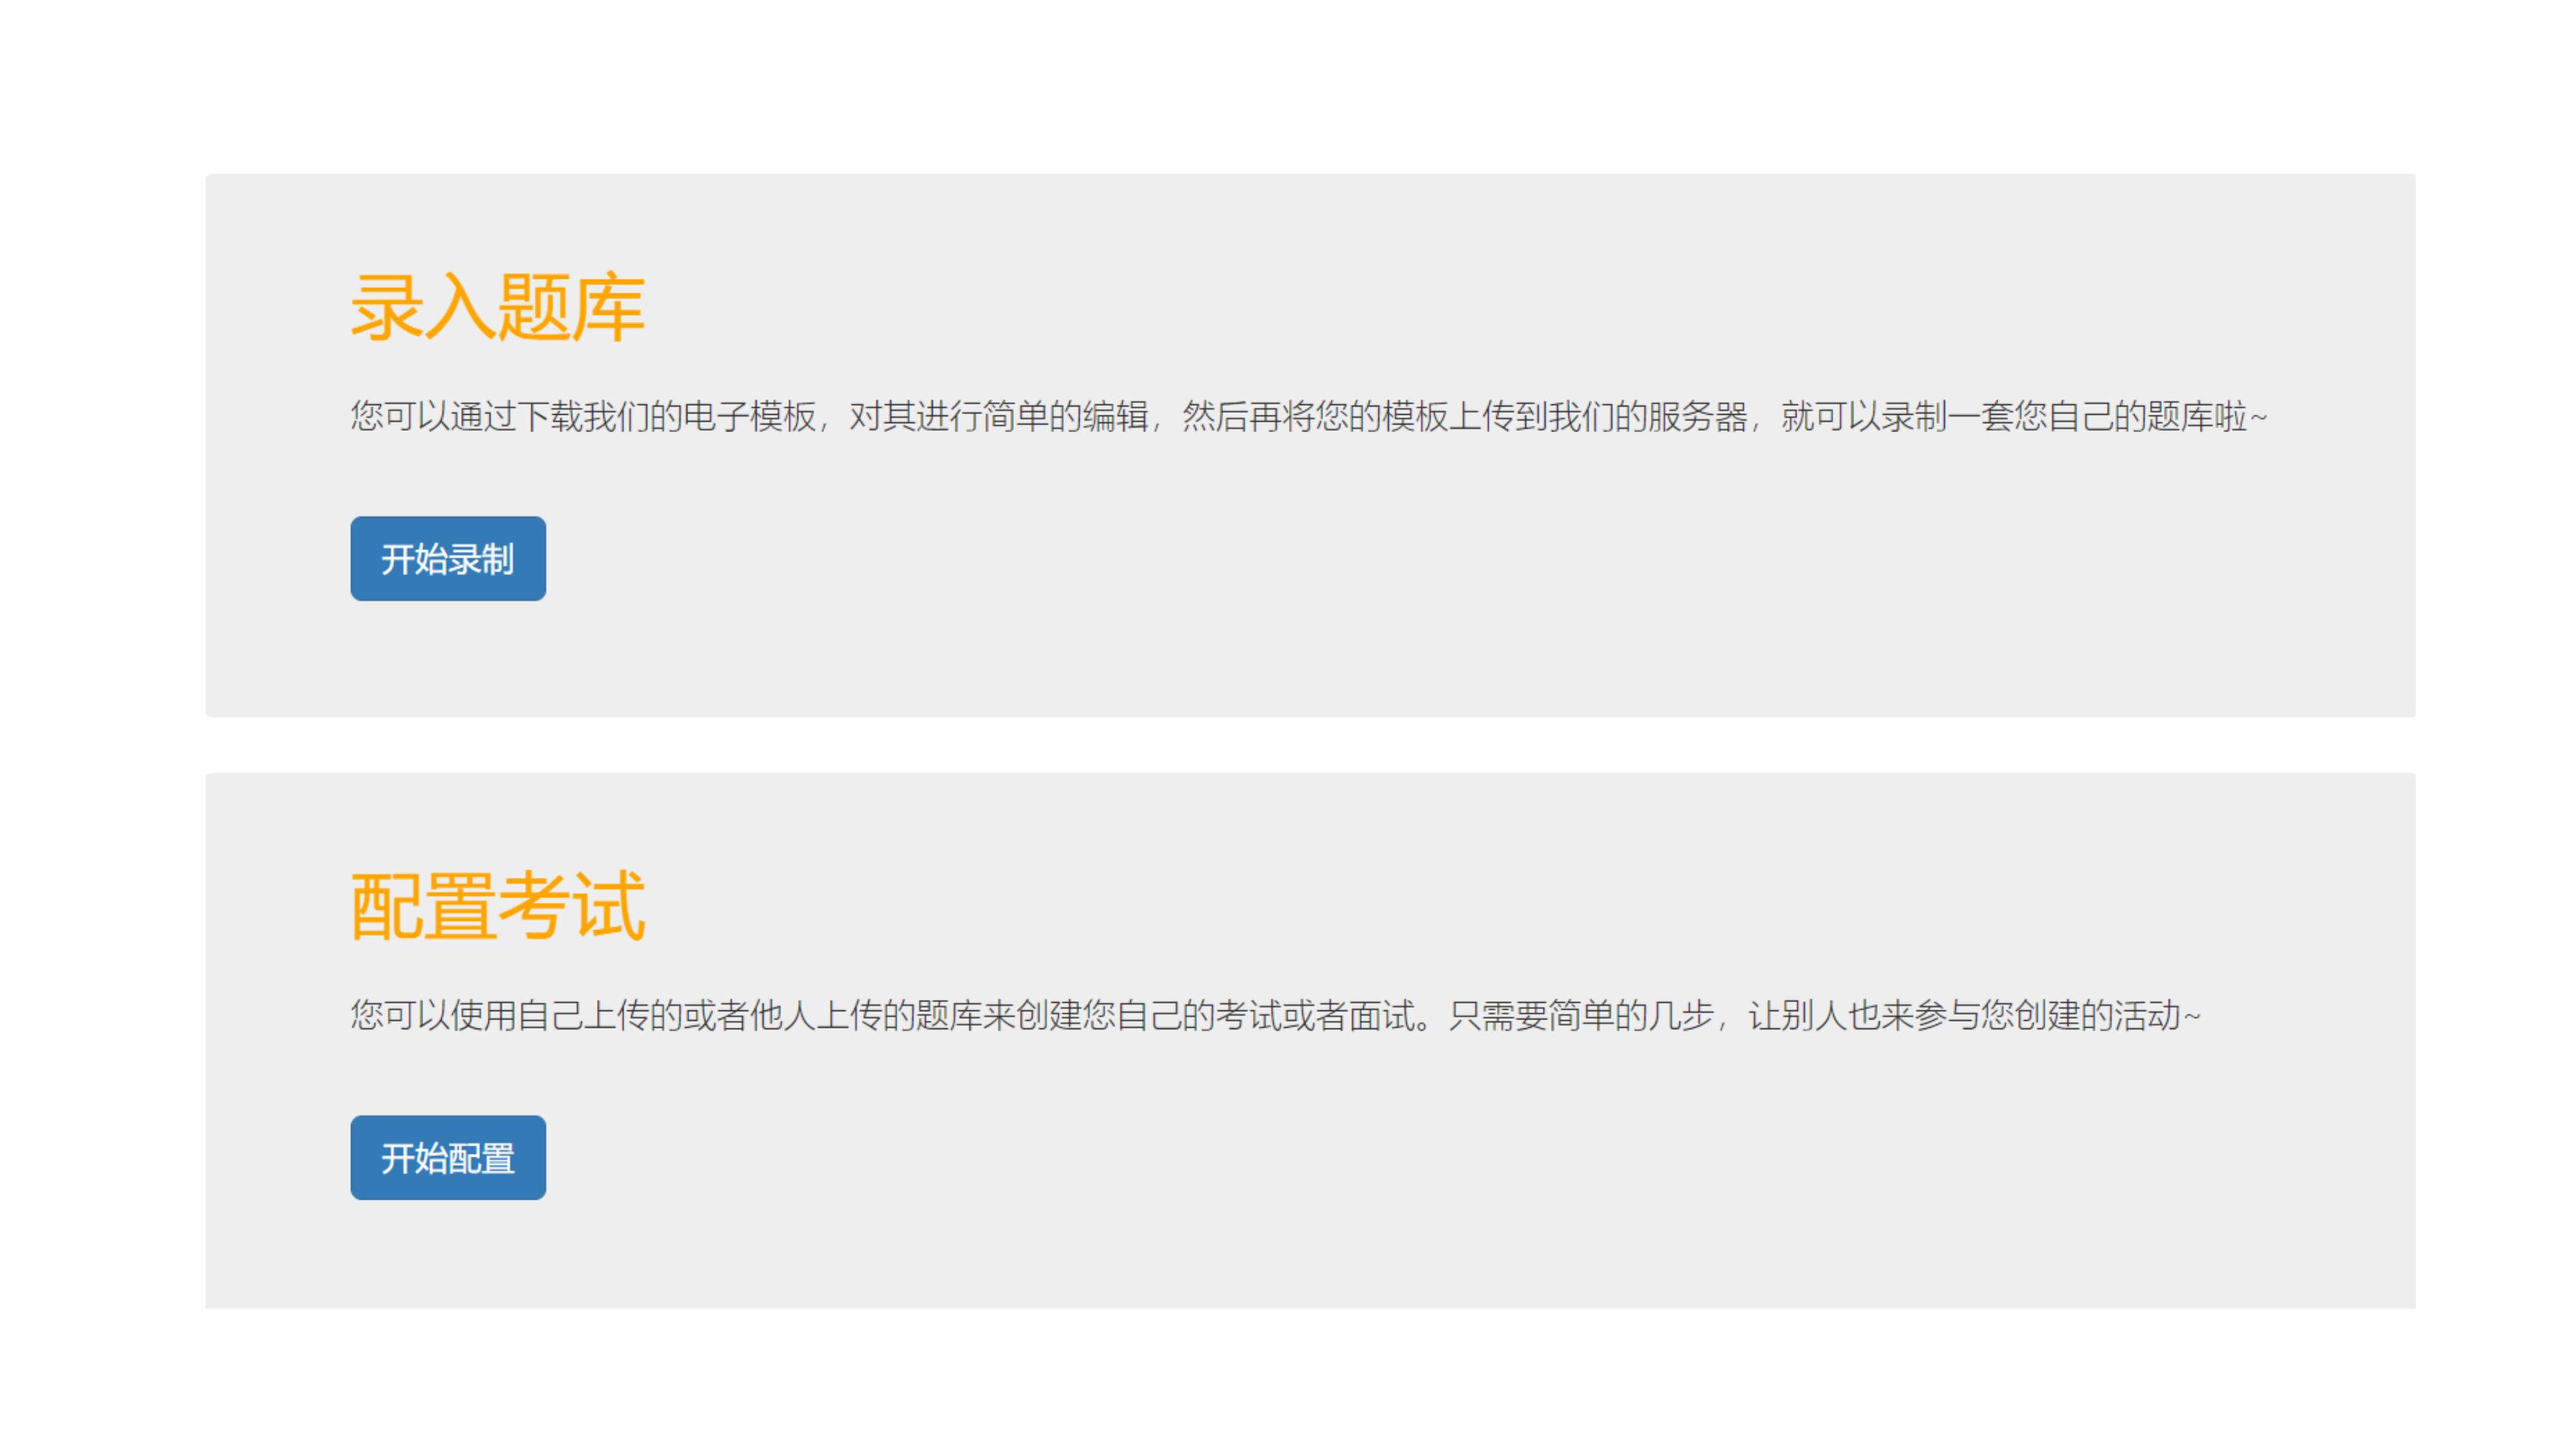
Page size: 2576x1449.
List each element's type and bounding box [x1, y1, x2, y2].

picture [205, 170, 2416, 1309]
